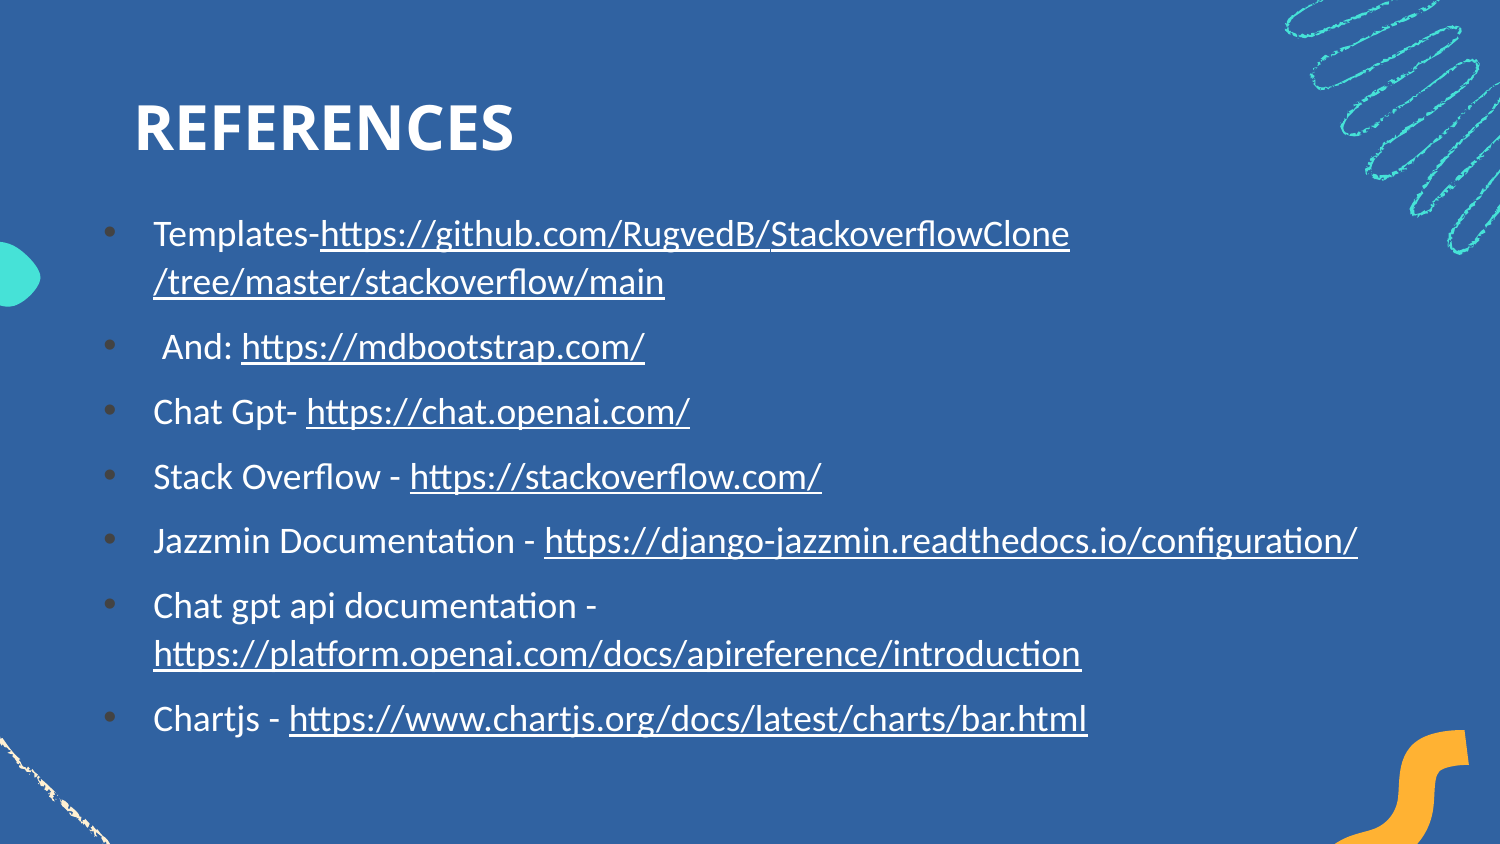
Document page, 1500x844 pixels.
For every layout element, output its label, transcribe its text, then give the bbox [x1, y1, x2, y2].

title REFERENCES [118, 72, 1259, 167]
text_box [1264, 0, 1500, 287]
subtitle Templates-https://github.com/RugvedB/StackoverflowClone/tree/master/stackoverflow/main And: https://mdbootstrap.com/ Chat Gpt- https://chat.openai.com/ Stack Overflow - https://stackoverflow.com/ Jazzmin Documentation - https://django-jazzmin.readthedocs.io/configuration/ Chat gpt api documentation - https://platform.openai.com/docs/apireference/introduction Chartjs - https://www.chartjs.org/docs/latest/charts/bar.html [63, 191, 1469, 671]
